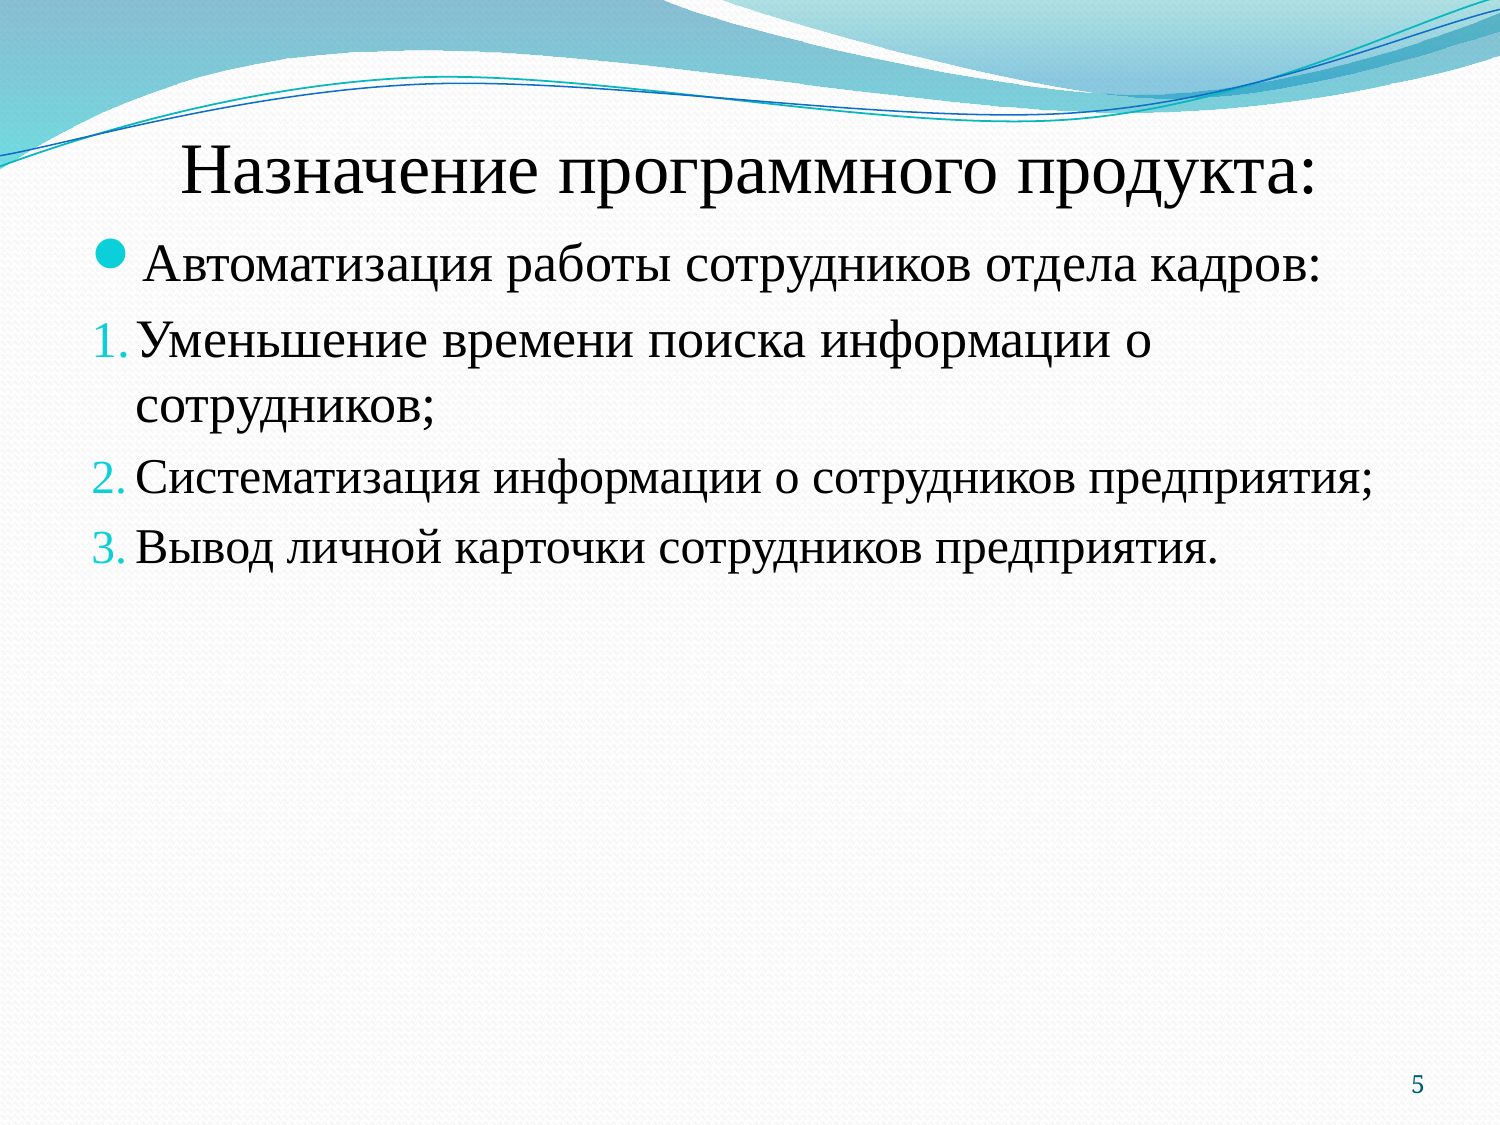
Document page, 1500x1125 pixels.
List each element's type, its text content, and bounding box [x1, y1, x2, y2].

slide_number 5 [1299, 1042, 1425, 1103]
list Автоматизация работы сотрудников отдела кадров: Уменьшение времени поиска информации о сотрудников; Систематизация информации о сотрудников предприятия; Вывод личной карточки сотрудников предприятия. [76, 219, 1427, 1038]
title Назначение программного продукта: [0, 113, 1500, 209]
